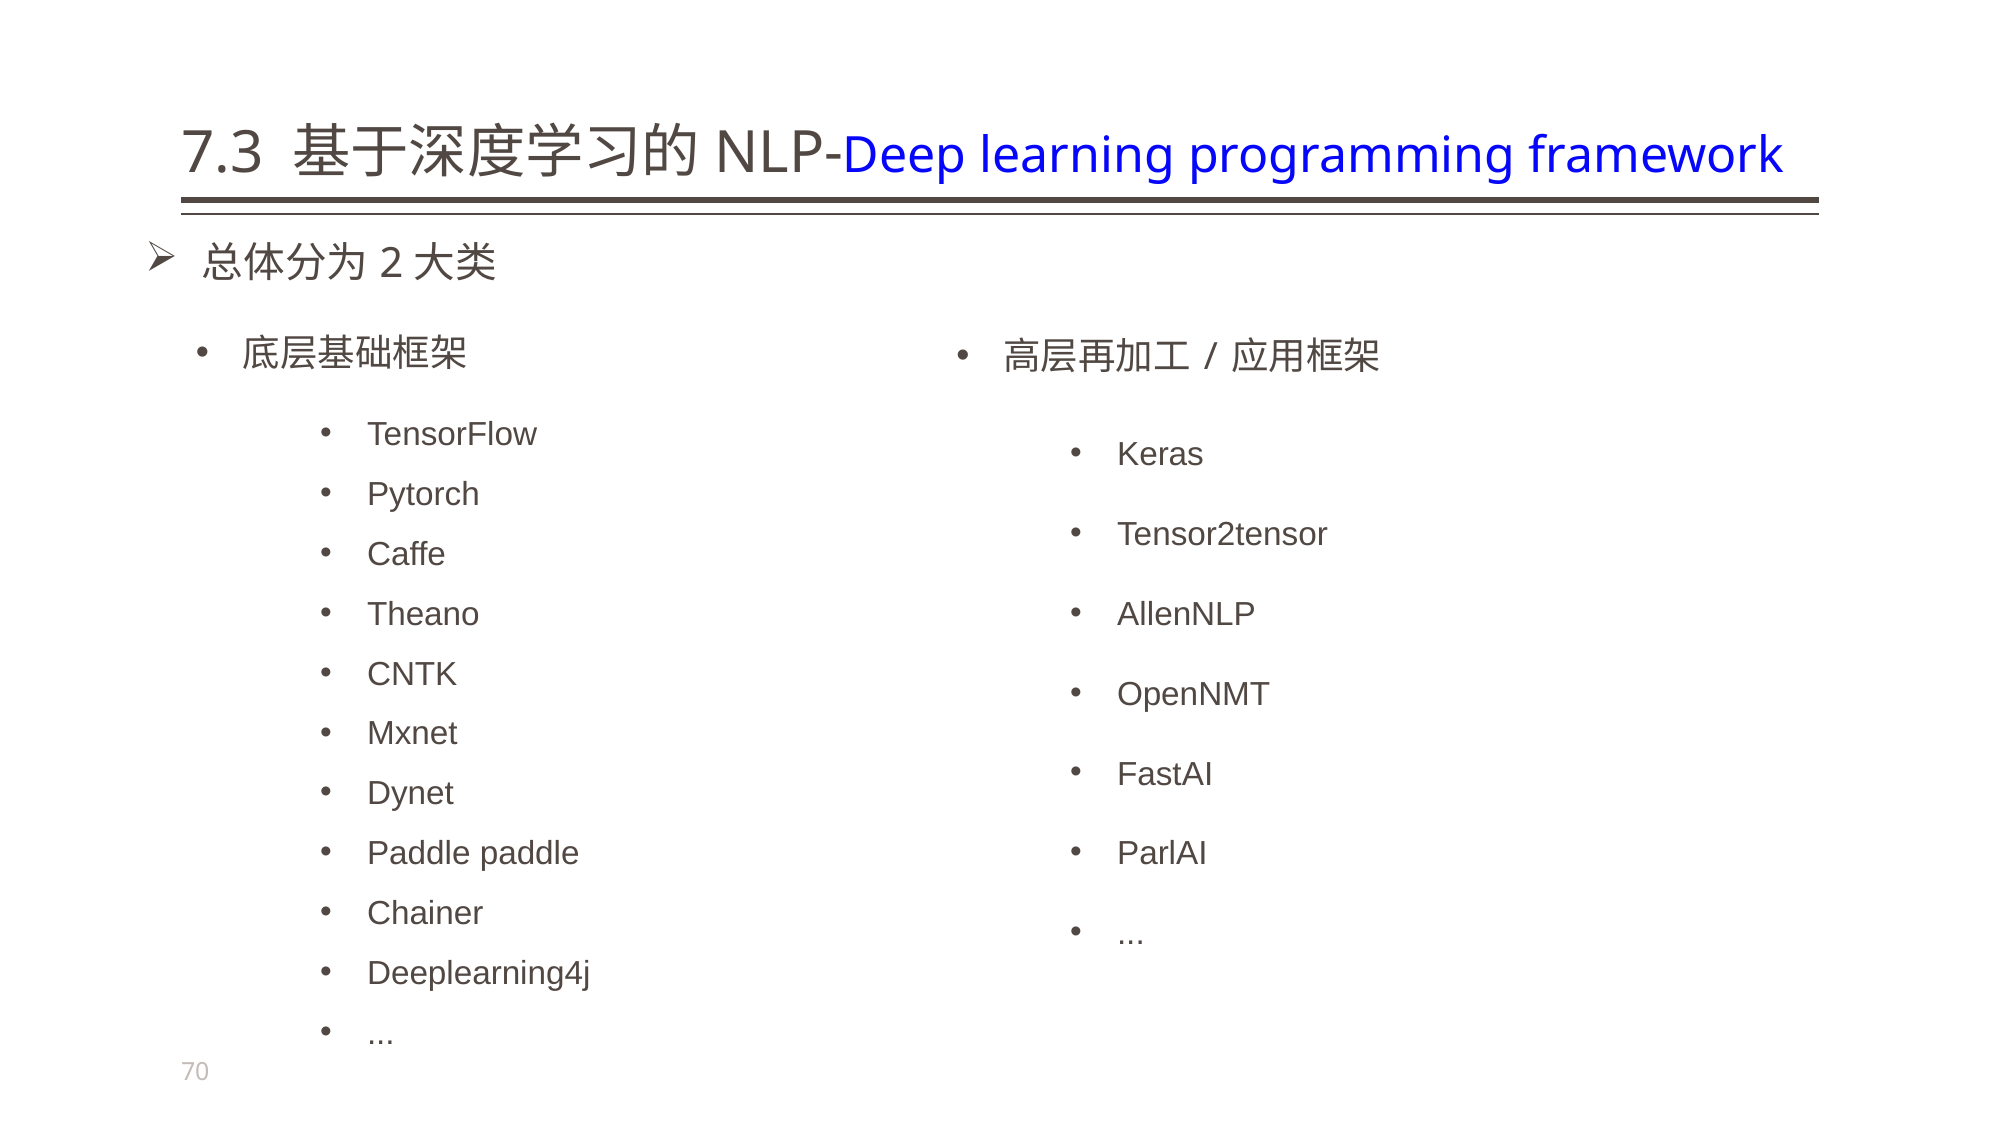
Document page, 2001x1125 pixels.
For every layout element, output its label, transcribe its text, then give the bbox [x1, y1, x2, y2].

text_box 高层再加工/应用框架 [941, 324, 1819, 385]
title 7.3 基于深度学习的NLP-Deep learning programming framework [181, 12, 1819, 193]
text_box 底层基础框架 [181, 321, 1473, 382]
text_box 总体分为2大类 [130, 234, 1739, 344]
slide_number 70 [181, 1042, 305, 1103]
text_box Keras Tensor2tensor AllenNLP OpenNMT FastAI ParlAI ... [1055, 385, 1659, 959]
text_box TensorFlow Pytorch Caffe Theano CNTK Mxnet Dynet Paddle paddle Chainer Deeplearning4j ... [305, 384, 858, 1119]
